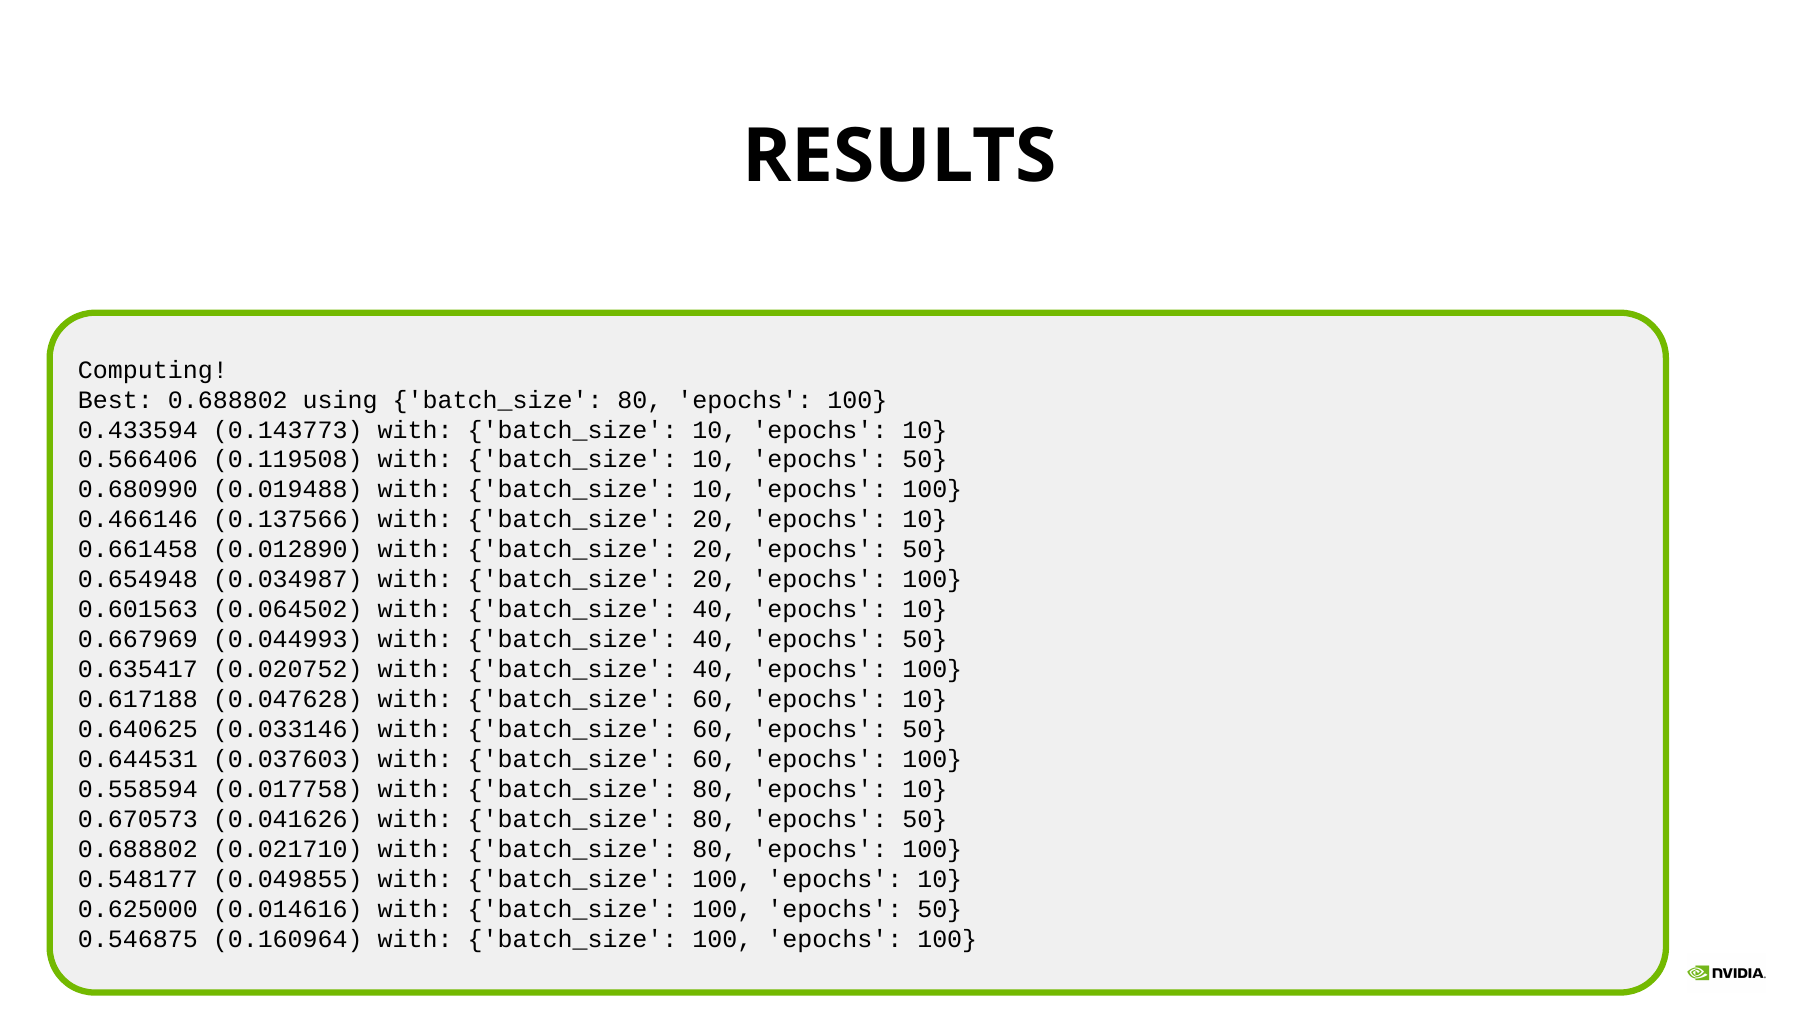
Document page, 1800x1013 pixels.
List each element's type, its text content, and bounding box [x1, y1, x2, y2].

text_box Computing! Best: 0.688802 using {'batch_size': 80, 'epochs': 100} 0.433594 (0.143773) with: {'batch_size': 10, 'epochs': 10} 0.566406 (0.119508) with: {'batch_size': 10, 'epochs': 50} 0.680990 (0.019488) with: {'batch_size': 10, 'epochs': 100} 0.466146 (0.137566) with: {'batch_size': 20, 'epochs': 10} 0.661458 (0.012890) with: {'batch_size': 20, 'epochs': 50} 0.654948 (0.034987) with: {'batch_size': 20, 'epochs': 100} 0.601563 (0.064502) with: {'batch_size': 40, 'epochs': 10} 0.667969 (0.044993) with: {'batch_size': 40, 'epochs': 50} 0.635417 (0.020752) with: {'batch_size': 40, 'epochs': 100} 0.617188 (0.047628) with: {'batch_size': 60, 'epochs': 10} 0.640625 (0.033146) with: {'batch_size': 60, 'epochs': 50} 0.644531 (0.037603) with: {'batch_size': 60, 'epochs': 100} 0.558594 (0.017758) with: {'batch_size': 80, 'epochs': 10} 0.670573 (0.041626) with: {'batch_size': 80, 'epochs': 50} 0.688802 (0.021710) with: {'batch_size': 80, 'epochs': 100} 0.548177 (0.049855) with: {'batch_size': 100, 'epochs': 10} 0.625000 (0.014616) with: {'batch_size': 100, 'epochs': 50} 0.546875 (0.160964) with: {'batch_size': 100, 'epochs': 100} [48, 311, 1667, 994]
picture [1687, 953, 1766, 993]
title Results [81, 108, 1719, 206]
